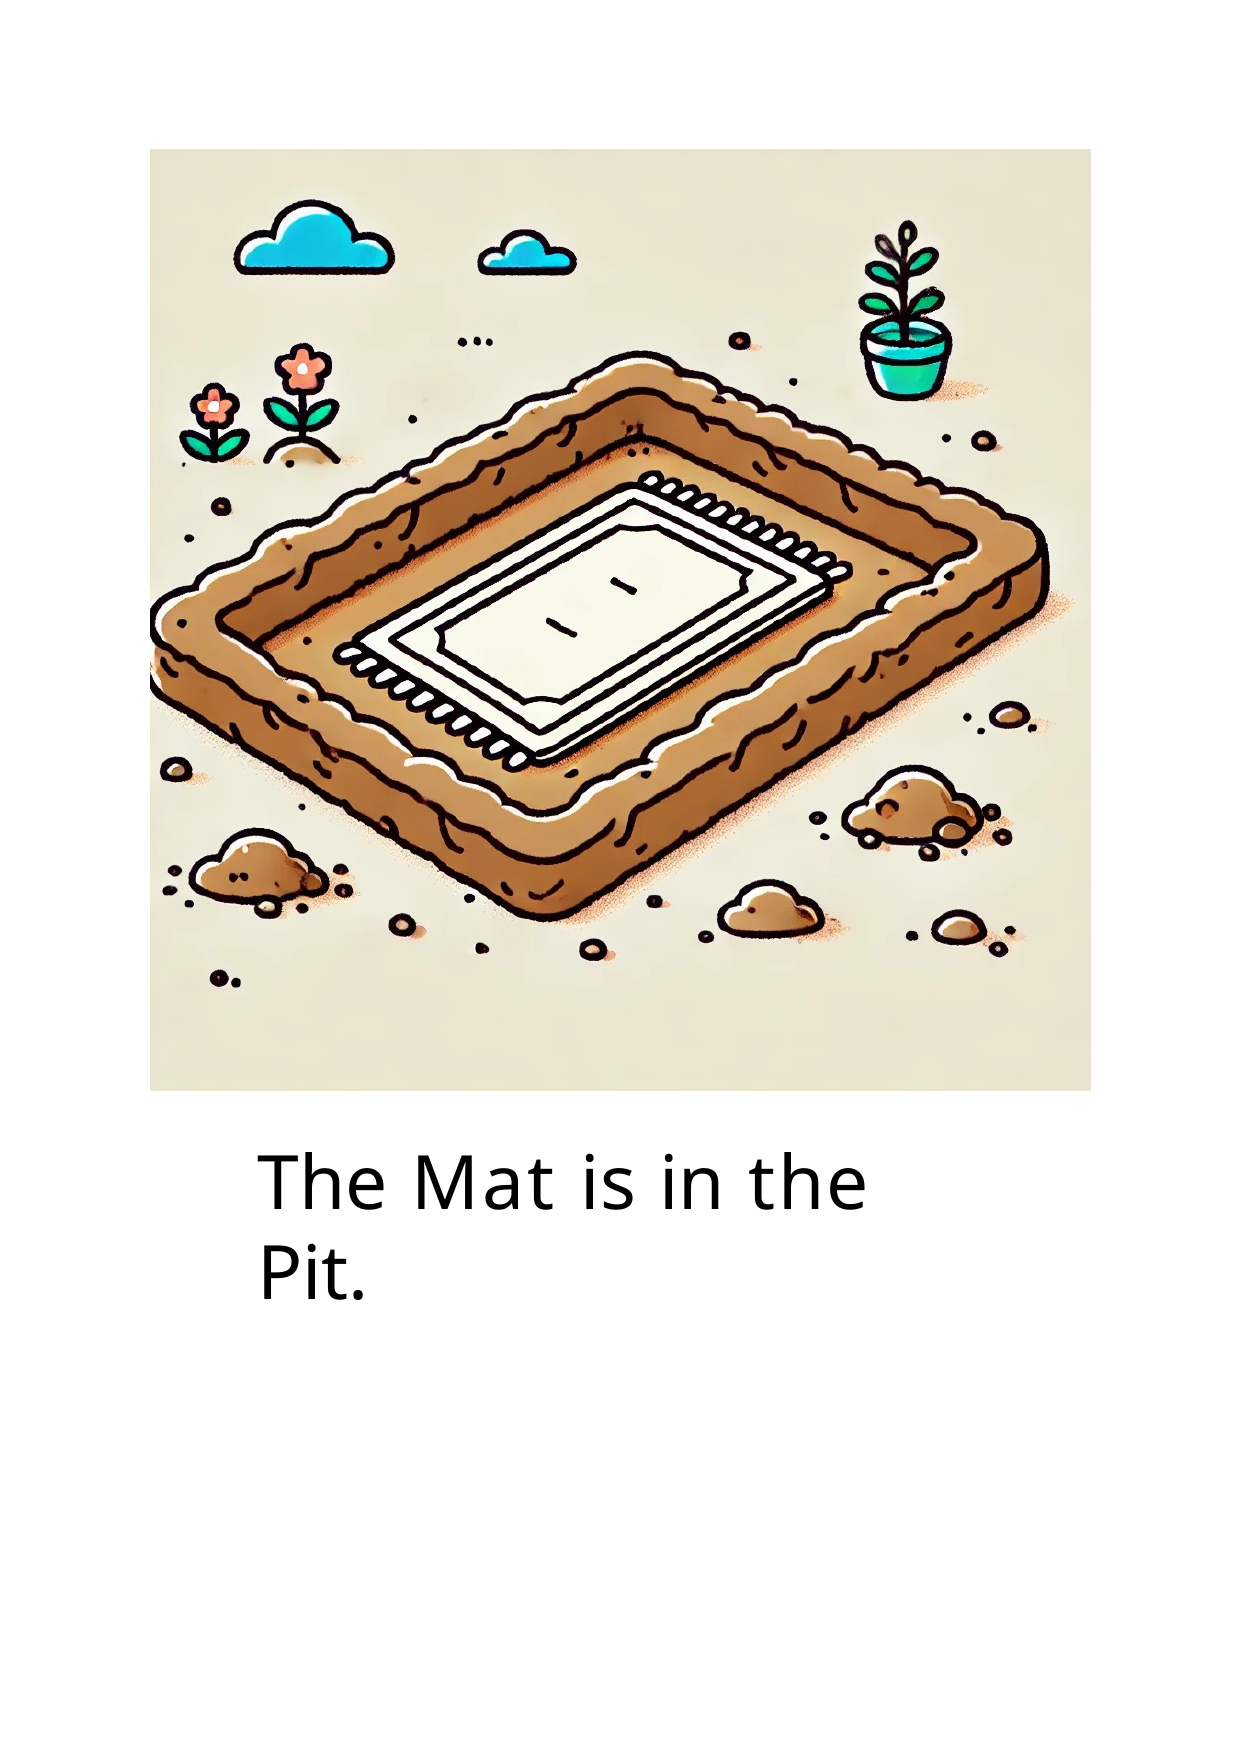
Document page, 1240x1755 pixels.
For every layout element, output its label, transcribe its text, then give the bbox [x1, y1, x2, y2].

text_box The Mat is in the Pit. [255, 1132, 985, 1315]
picture [149, 149, 1091, 1091]
